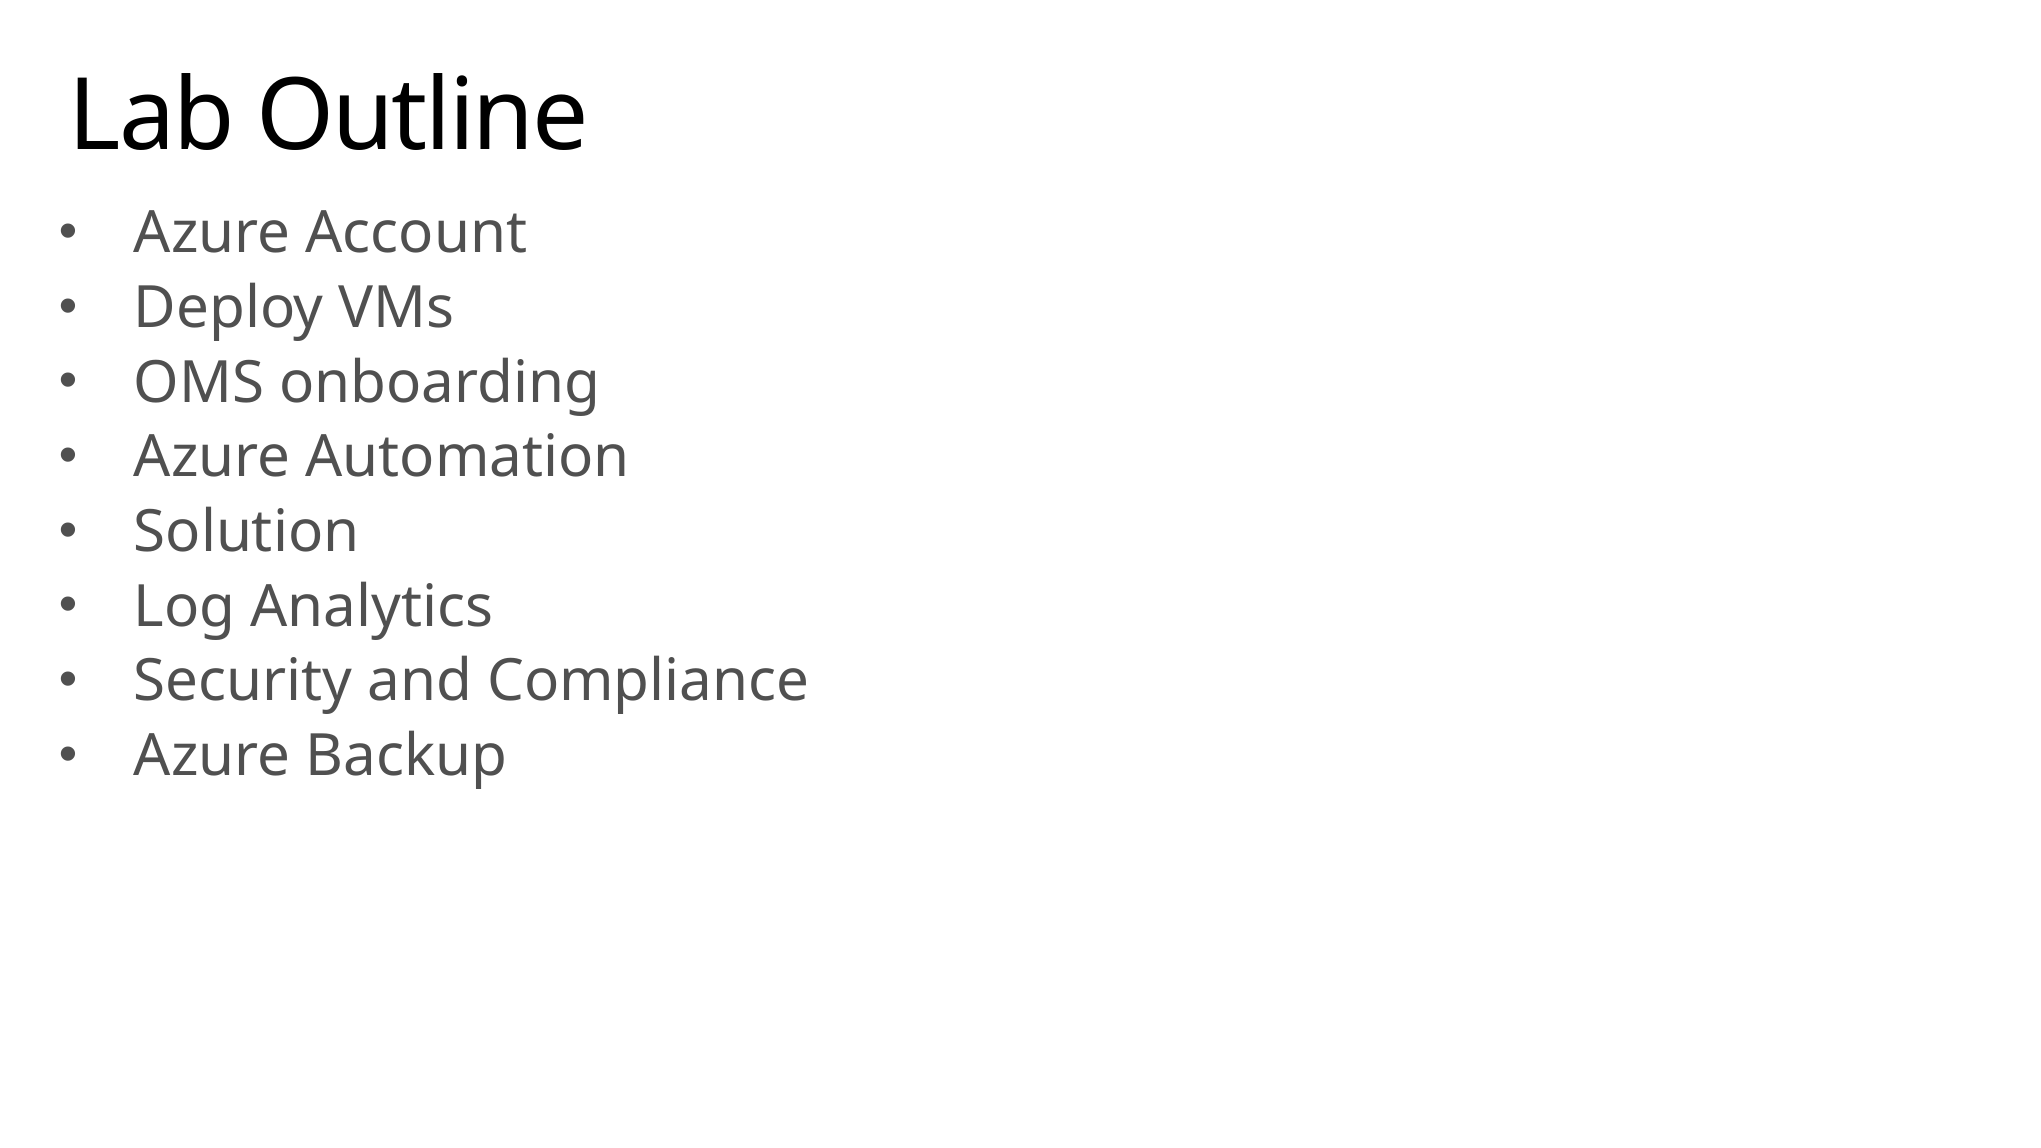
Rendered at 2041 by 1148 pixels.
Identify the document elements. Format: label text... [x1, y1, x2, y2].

text_box Azure Account Deploy VMs OMS onboarding Azure Automation Solution Log Analytics Security and Compliance Azure Backup [44, 195, 1956, 932]
title Lab Outline [45, 48, 1996, 199]
